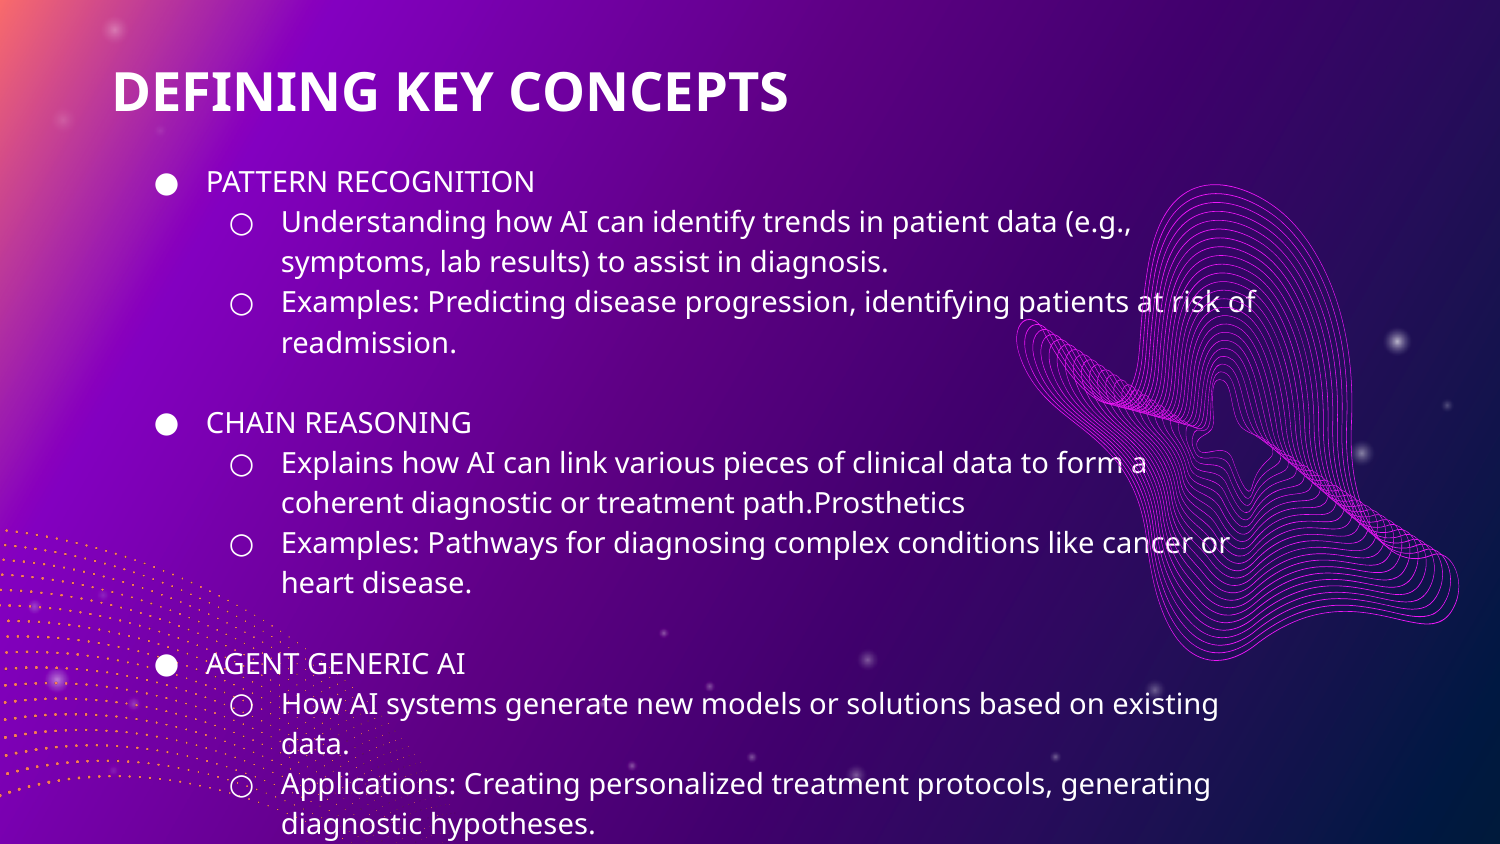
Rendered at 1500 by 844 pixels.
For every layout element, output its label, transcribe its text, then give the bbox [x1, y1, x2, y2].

title DEFINING KEY CONCEPTS [96, 42, 1361, 137]
subtitle PATTERN RECOGNITION Understanding how AI can identify trends in patient data (e.g., symptoms, lab results) to assist in diagnosis. Examples: Predicting disease progression, identifying patients at risk of readmission. CHAIN REASONING Explains how AI can link various pieces of clinical data to form a coherent diagnostic or treatment path.Prosthetics Examples: Pathways for diagnosing complex conditions like cancer or heart disease. AGENT GENERIC AI How AI systems generate new models or solutions based on existing data. Applications: Creating personalized treatment protocols, generating diagnostic hypotheses. [115, 143, 1293, 794]
picture [0, 0, 1500, 844]
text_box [977, 271, 1478, 603]
text_box [68, 32, 857, 93]
